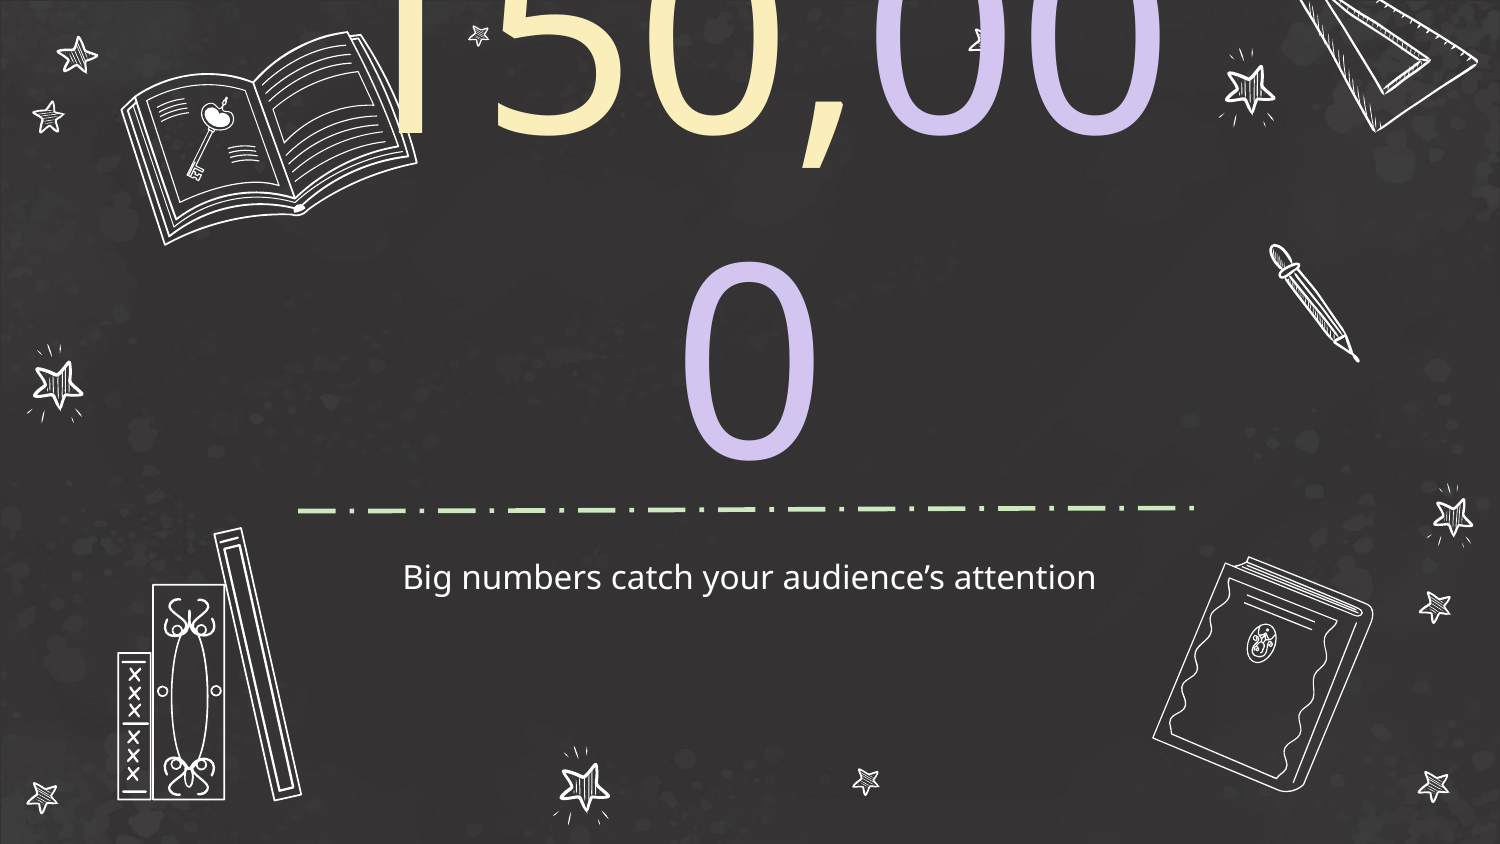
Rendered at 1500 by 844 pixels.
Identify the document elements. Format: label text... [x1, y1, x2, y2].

picture [1389, 82, 1396, 88]
subtitle Big numbers catch your audience’s attention [290, 541, 1210, 623]
title 150,000 [290, 247, 1210, 528]
picture [2, 2, 1499, 844]
picture [1330, 2, 1417, 88]
picture [1377, 27, 1384, 34]
picture [1310, 2, 1476, 129]
picture [1304, 2, 1309, 10]
